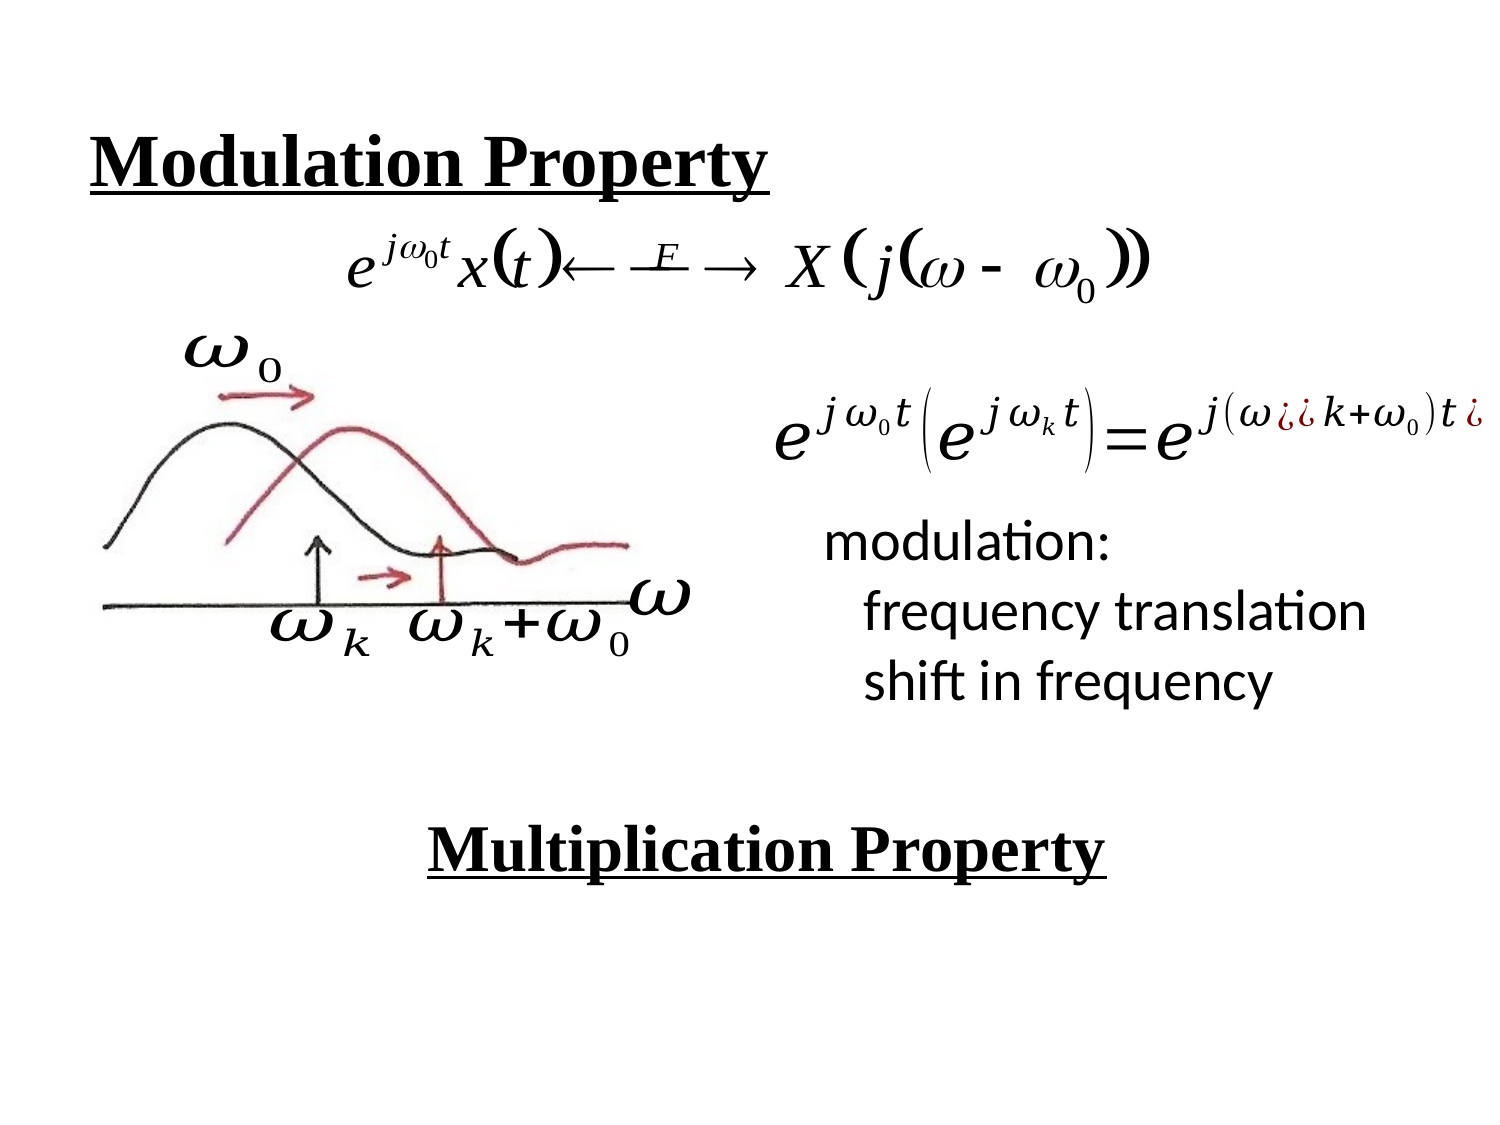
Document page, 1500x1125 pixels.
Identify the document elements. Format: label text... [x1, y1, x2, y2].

text_box Multiplication Property [0, 699, 1500, 895]
picture [88, 373, 653, 623]
text_box modulation: frequency translation shift in frequency [808, 494, 1500, 699]
text_box Modulation Property [0, 14, 1500, 210]
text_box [336, 219, 1153, 320]
